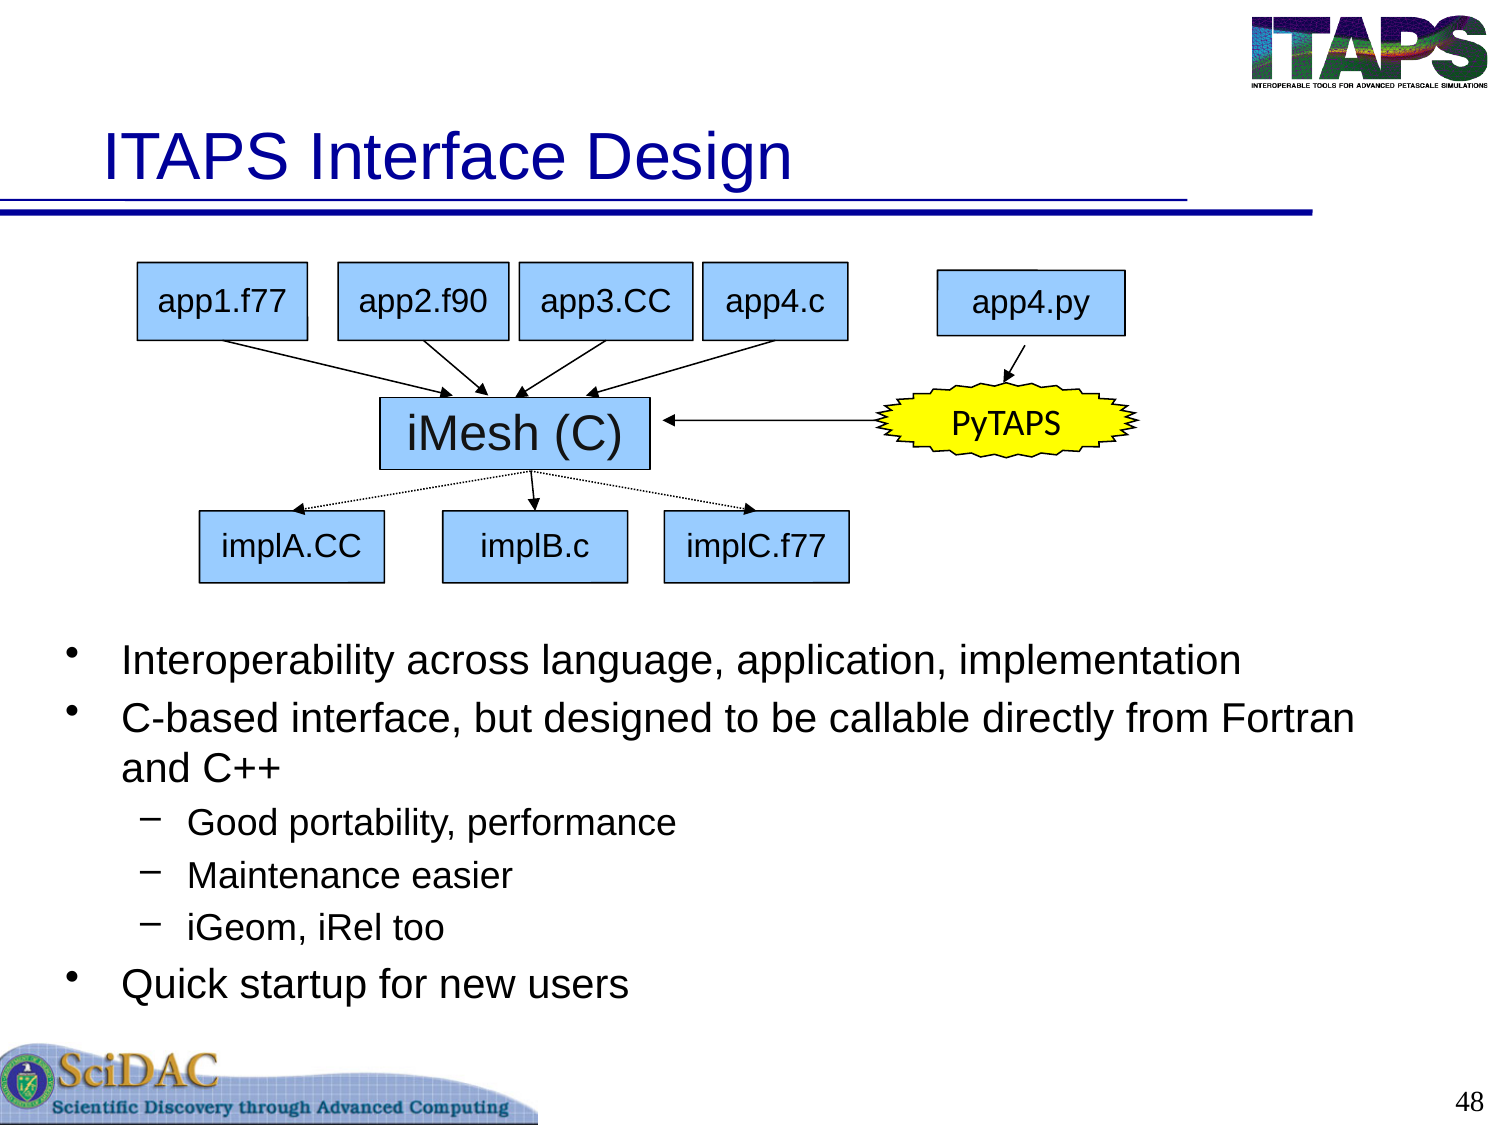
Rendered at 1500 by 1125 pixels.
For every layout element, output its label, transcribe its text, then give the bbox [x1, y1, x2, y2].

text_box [585, 340, 776, 396]
picture [0, 1042, 538, 1125]
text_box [514, 340, 583, 398]
text_box app3.CC [519, 262, 693, 338]
text_box [662, 414, 875, 427]
title ITAPS Interface Design [87, 37, 1238, 201]
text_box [423, 340, 489, 396]
text_box app2.f90 [338, 262, 509, 341]
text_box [291, 470, 529, 512]
text_box app4.c [702, 262, 848, 341]
list Interoperability across language, application, implementation C-based interface, but designed to be callable directly from Fortran and C++ Good portability, performance Maintenance easier iGeom, iRel too Quick startup for new users [49, 624, 1388, 1001]
text_box app4.py [937, 270, 1126, 336]
text_box PyTAPS [875, 382, 1138, 458]
text_box implC.f77 [664, 510, 850, 583]
slide_number 48 [1187, 1074, 1500, 1125]
picture [1250, 14, 1488, 88]
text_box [530, 470, 757, 512]
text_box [222, 340, 421, 396]
text_box [1003, 345, 1026, 383]
text_box implA.CC [199, 510, 385, 583]
text_box iMesh (C) [379, 397, 650, 469]
text_box app1.f77 [137, 262, 308, 341]
text_box implB.c [442, 519, 628, 583]
